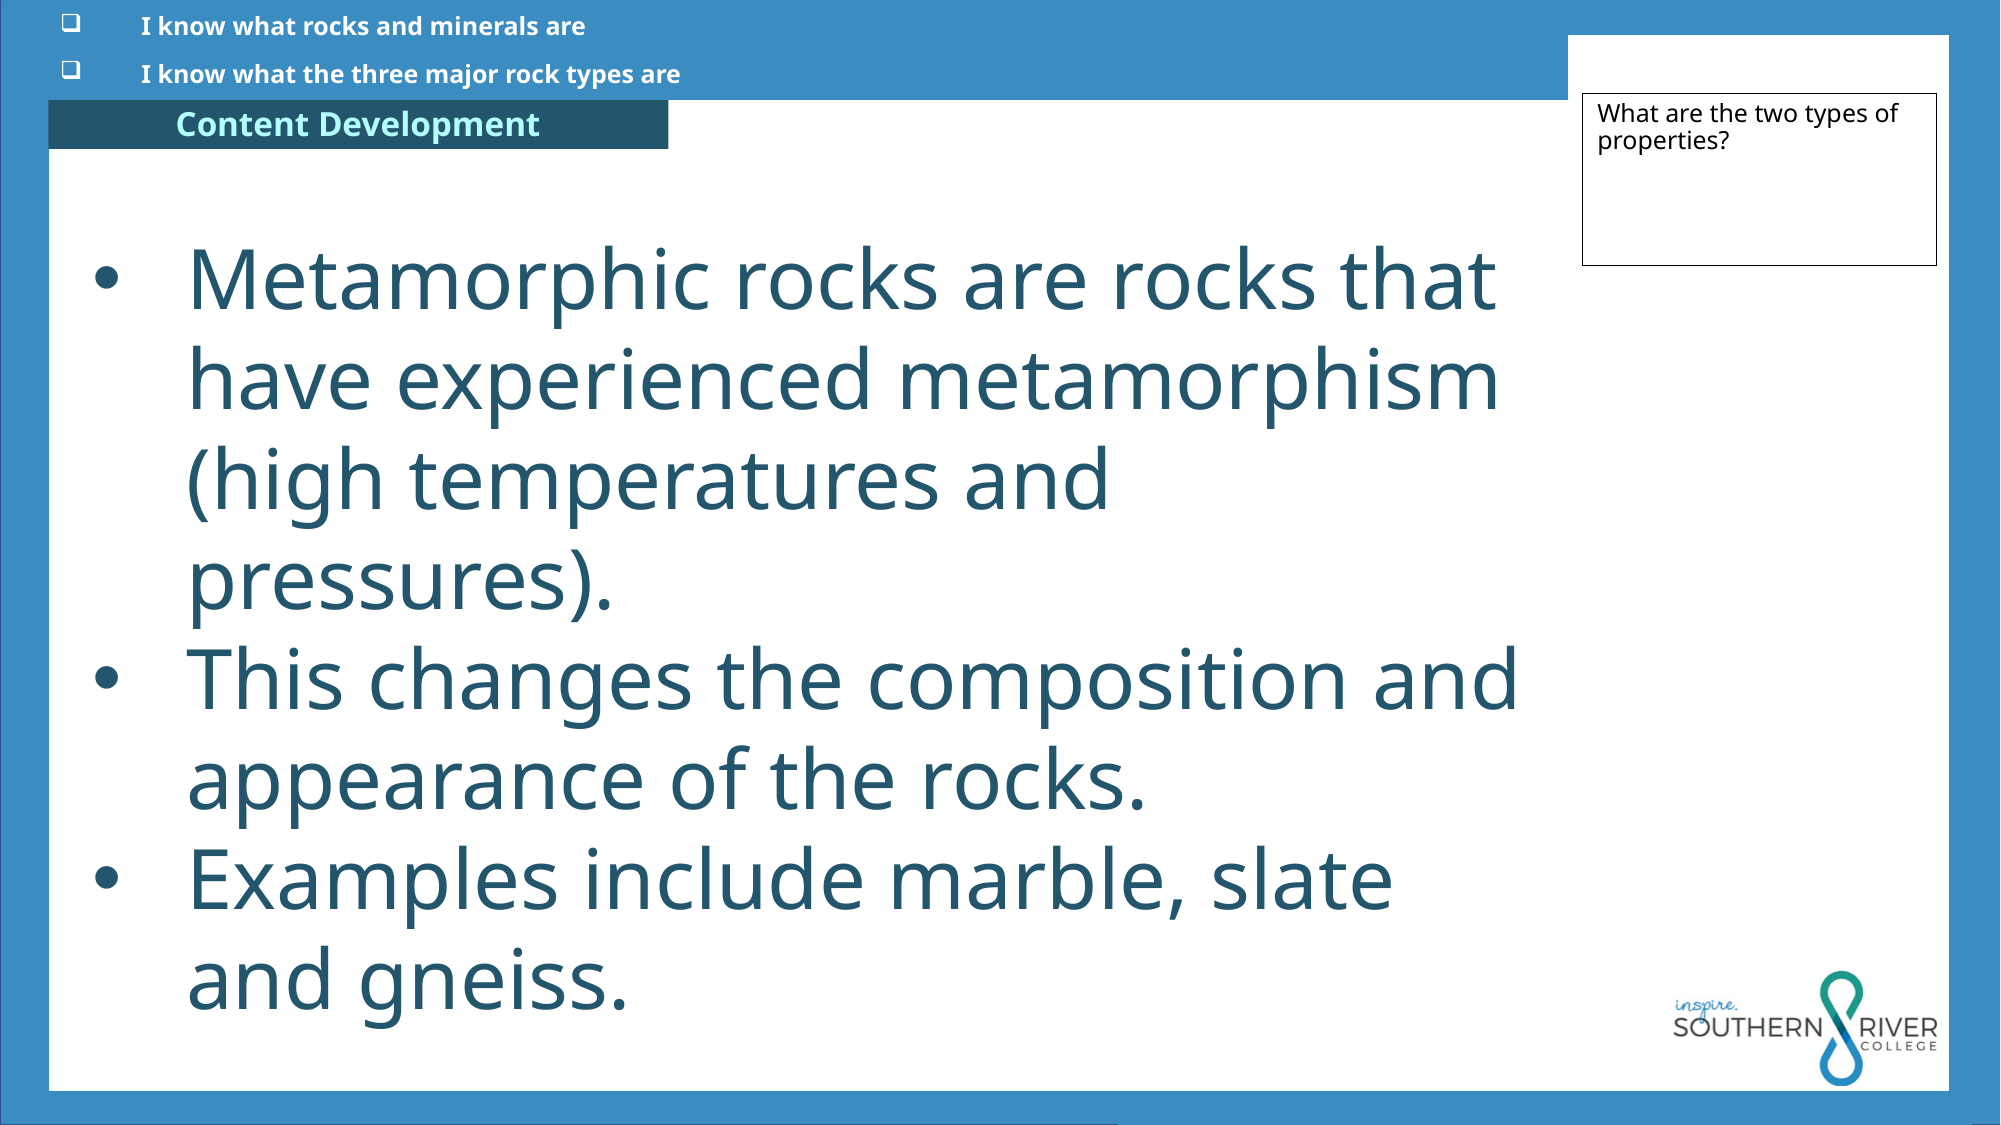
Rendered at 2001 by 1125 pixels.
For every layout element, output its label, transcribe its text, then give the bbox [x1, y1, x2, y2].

list I know what rocks and minerals are I know what the three major rock types are [45, 3, 1568, 100]
picture [0, 0, 2001, 1125]
list What are the two types of properties? [1582, 93, 1937, 266]
text_box Metamorphic rocks are rocks that have experienced metamorphism (high temperatures and pressures). This changes the composition and appearance of the rocks. Examples include marble, slate and gneiss. [77, 219, 1568, 1091]
